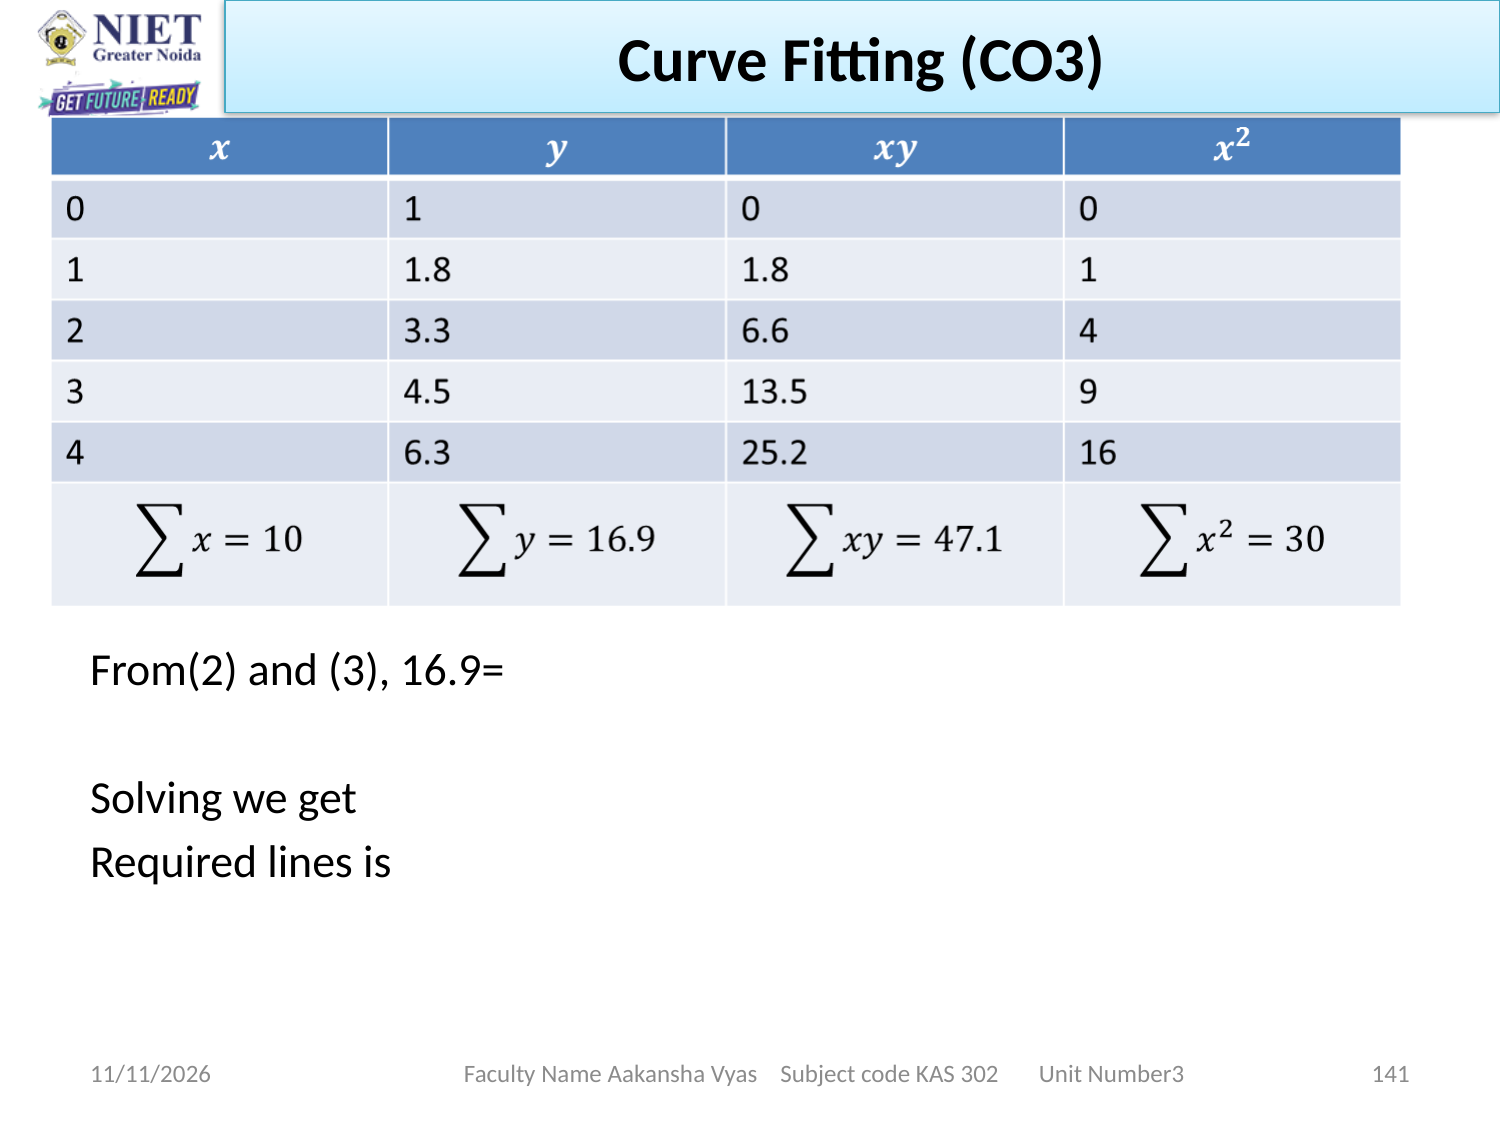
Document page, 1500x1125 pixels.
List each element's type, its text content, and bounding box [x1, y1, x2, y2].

slide_number 141 [1074, 1042, 1425, 1103]
picture [0, 0, 1402, 608]
footer Faculty Name Aakansha Vyas Subject code KAS 302 Unit Number3 [412, 1042, 1074, 1103]
text_box Curve Fitting (CO3) [238, 0, 1500, 113]
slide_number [75, 1042, 412, 1103]
